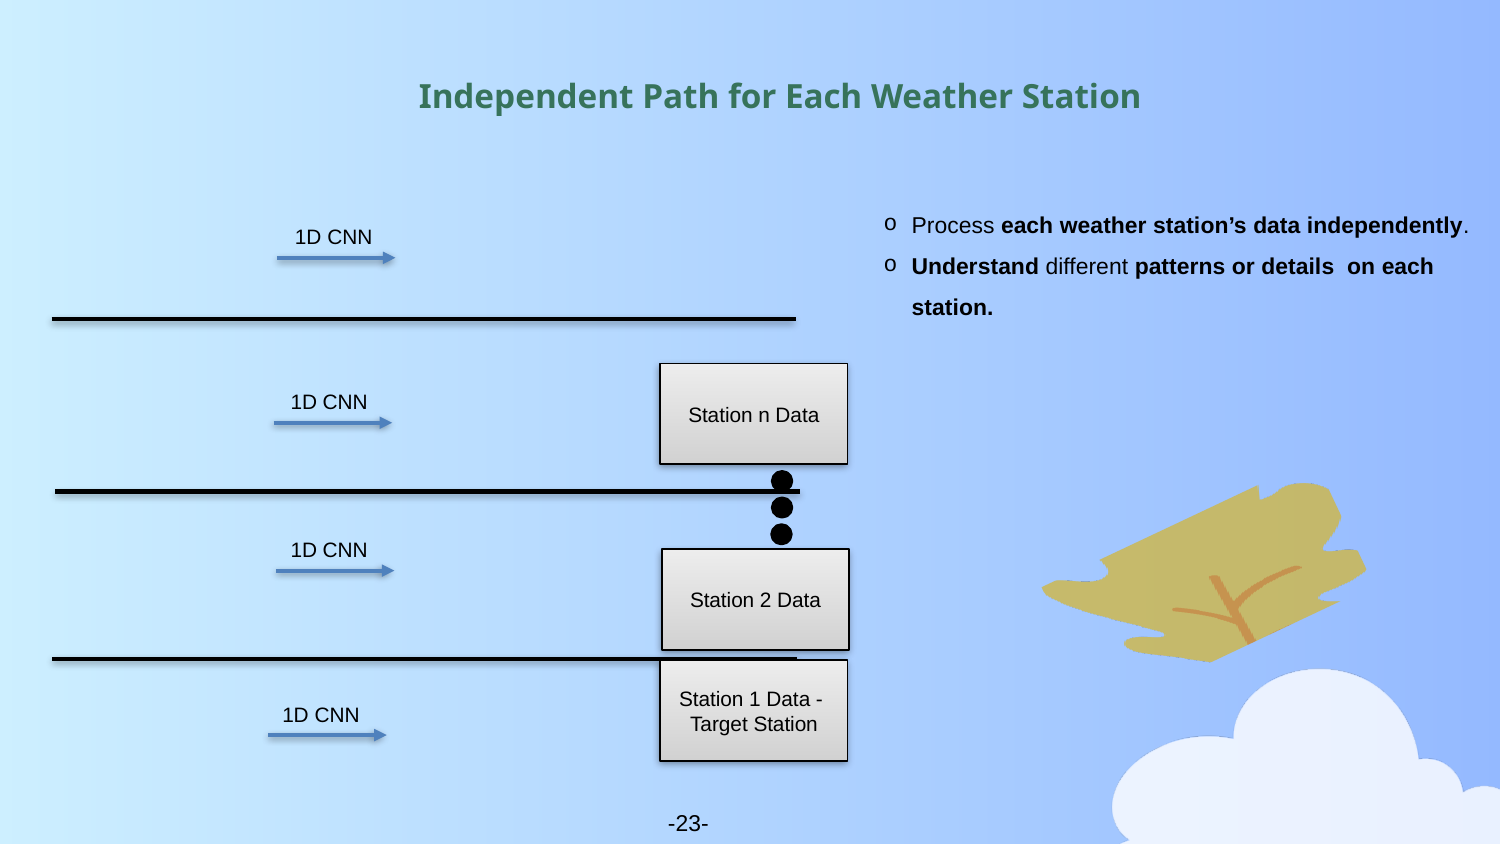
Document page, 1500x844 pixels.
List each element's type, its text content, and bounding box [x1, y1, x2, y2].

text_box Station 1 Data - Target Station [659, 659, 848, 762]
text_box 1D CNN [275, 528, 395, 569]
text_box 1D CNN [275, 380, 395, 421]
text_box Process each weather station’s data independently. Understand different patterns or details on each station. [868, 189, 1500, 328]
text_box -23- [653, 800, 729, 844]
text_box Station 2 Data [661, 548, 850, 651]
text_box Station n Data [659, 363, 848, 465]
text_box 1D CNN [267, 693, 386, 734]
text_box [1051, 663, 1500, 844]
text_box Independent Path for Each Weather Station [297, 66, 1265, 115]
text_box [770, 523, 793, 546]
text_box [770, 472, 794, 490]
text_box 1D CNN [280, 215, 399, 256]
text_box [1041, 458, 1375, 714]
text_box [770, 499, 794, 519]
